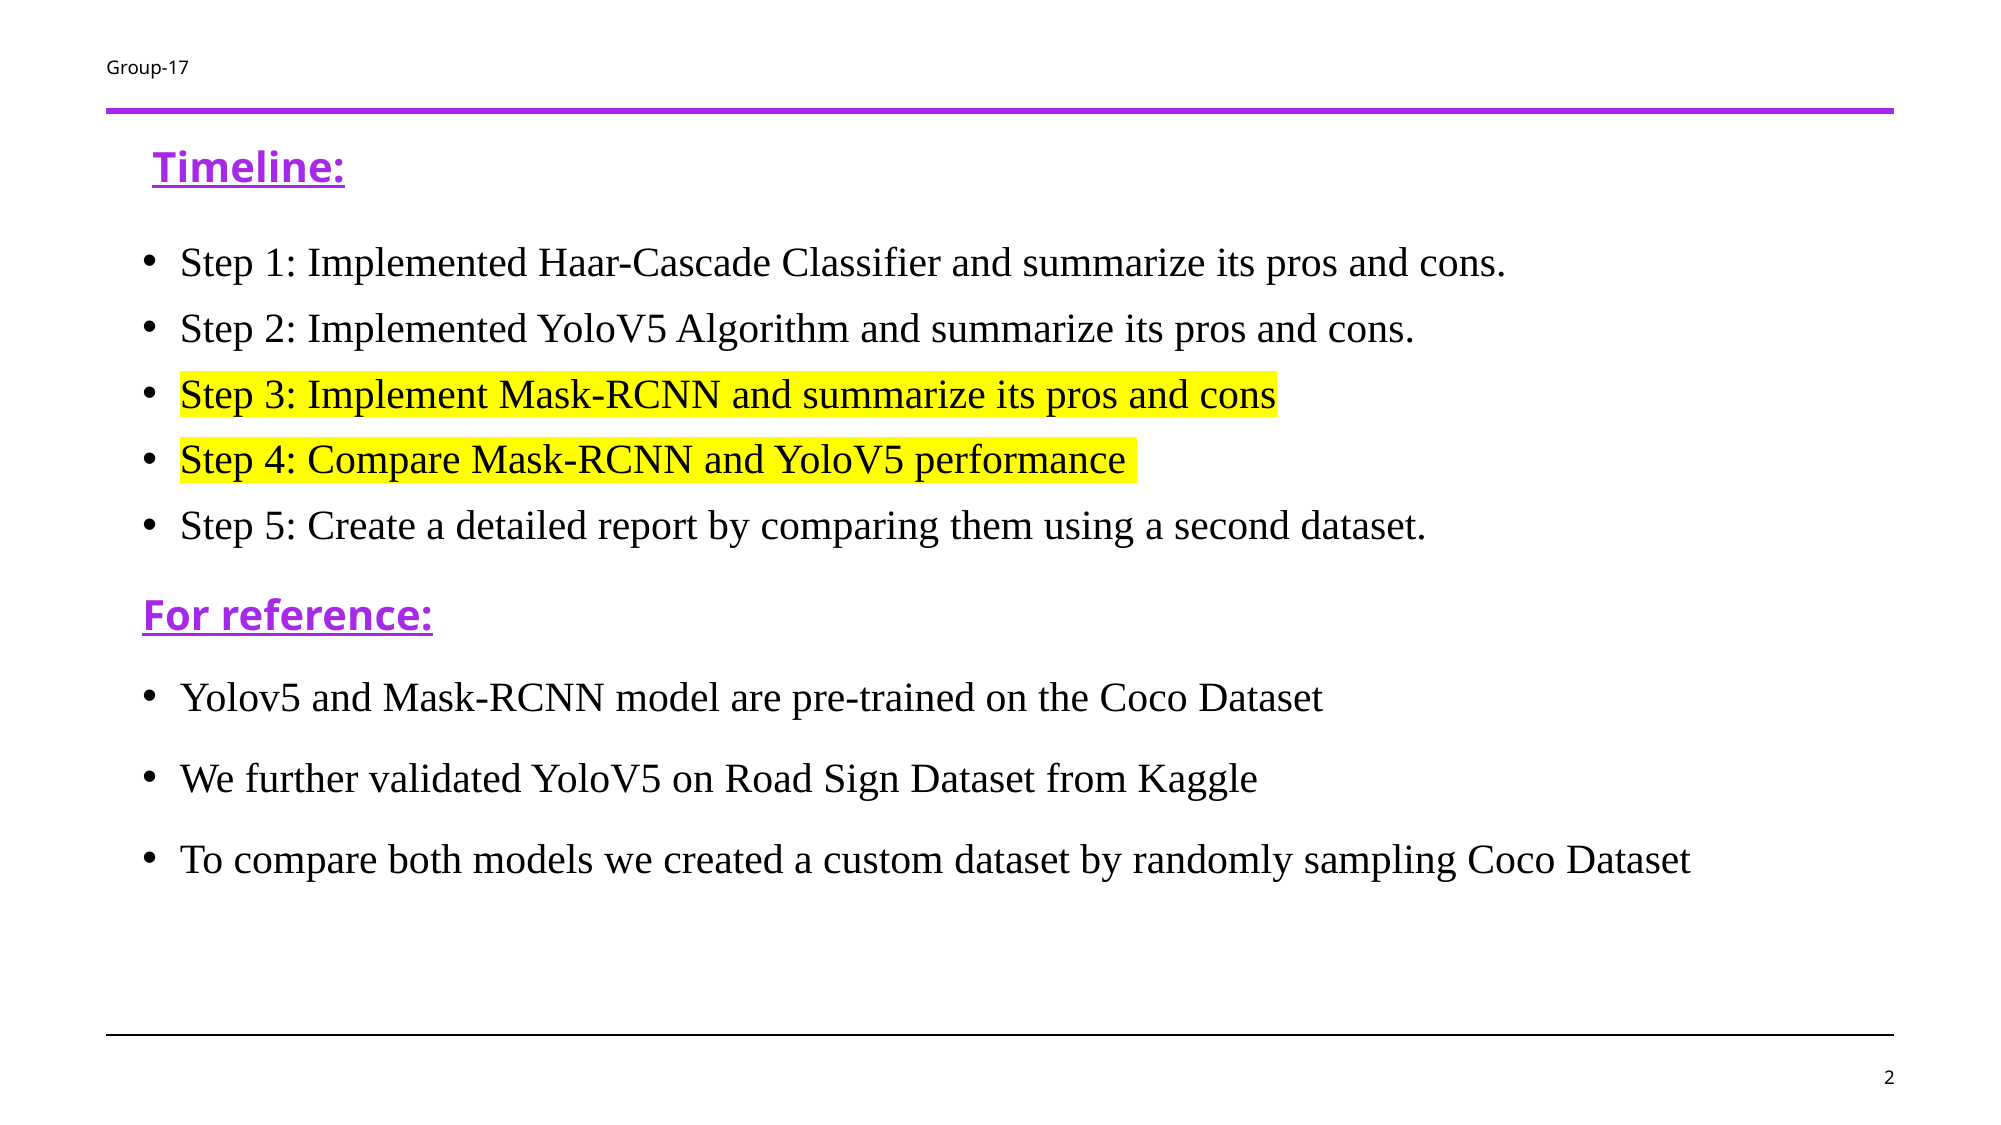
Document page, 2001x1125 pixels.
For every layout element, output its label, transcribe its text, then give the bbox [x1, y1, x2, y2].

footer Group-17 [91, 28, 767, 89]
title Timeline: [137, 59, 786, 232]
list Step 1: Implemented Haar-Cascade Classifier and summarize its pros and cons. Step 2: Implemented YoloV5 Algorithm and summarize its pros and cons. Step 3: Implement Mask-RCNN and summarize its pros and cons Step 4: Compare Mask-RCNN and YoloV5 performance Step 5: Create a detailed report by comparing them using a second dataset. For reference: Yolov5 and Mask-RCNN model are pre-trained on the Coco Dataset We further validated YoloV5 on Road Sign Dataset from Kaggle To compare both models we created a custom dataset by randomly sampling Coco Dataset [127, 232, 1853, 947]
slide_number 2 [1757, 1057, 1910, 1109]
